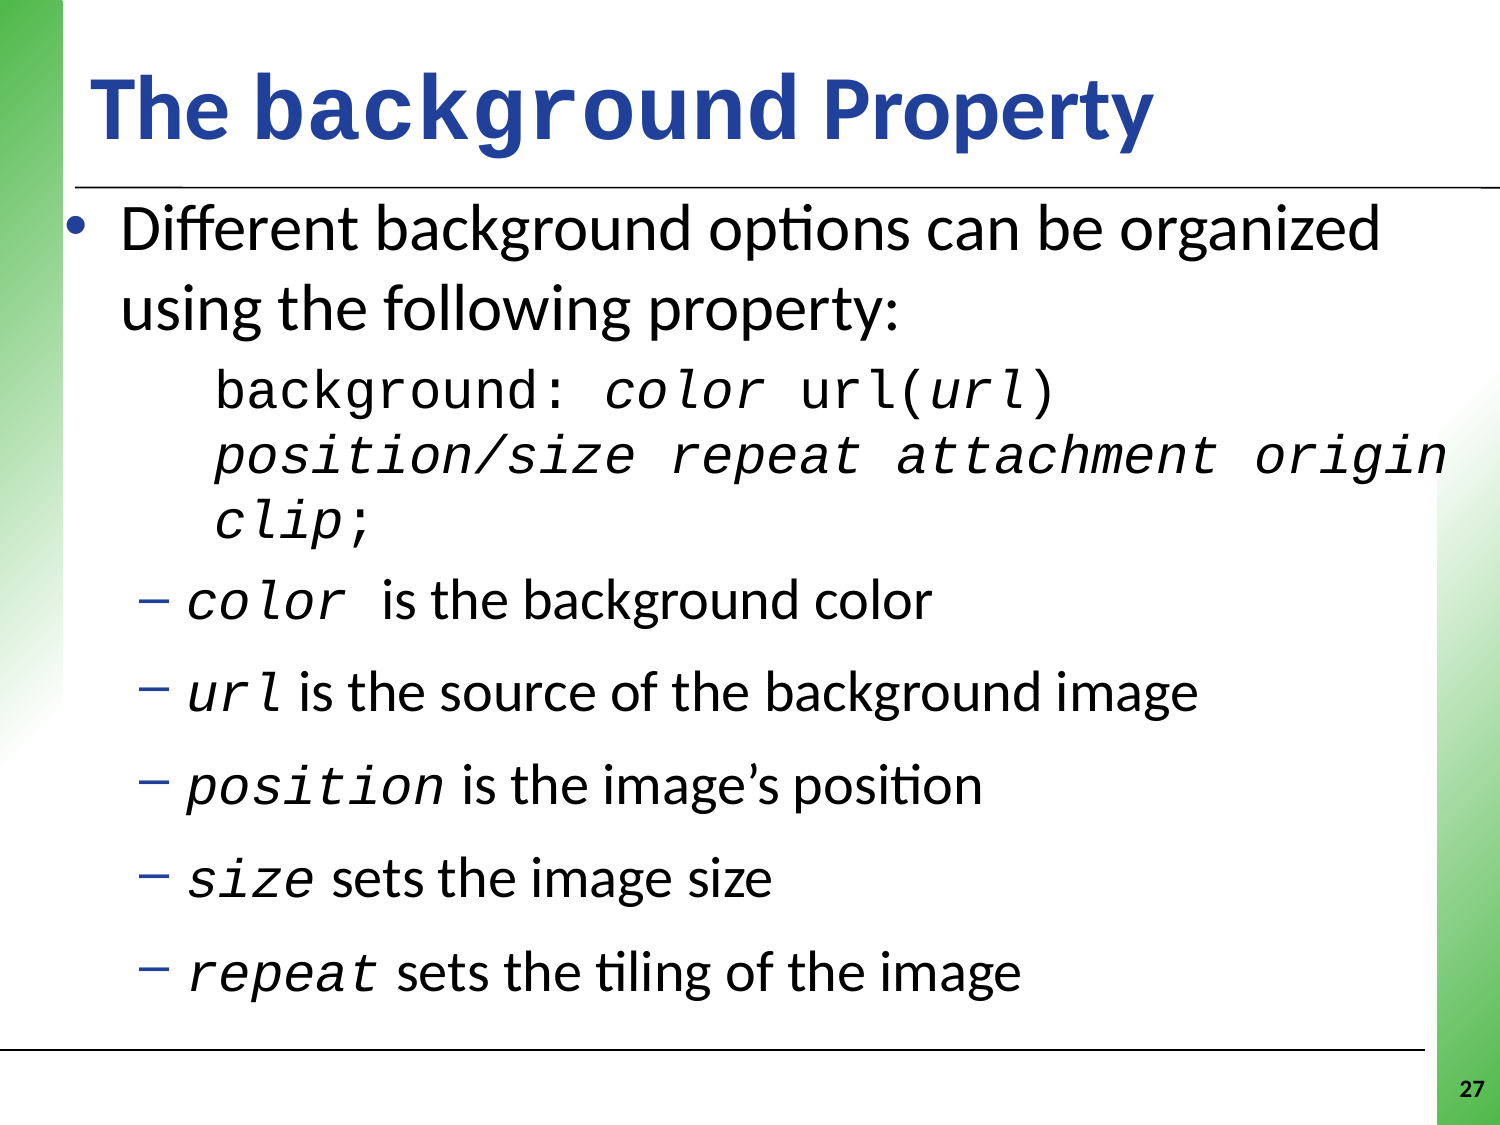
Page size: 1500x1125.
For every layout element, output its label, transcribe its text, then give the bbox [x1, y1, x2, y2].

slide_number 27 [1412, 1050, 1500, 1125]
list Different background options can be organized using the following property: background: color url(url) position/size repeat attachment origin clip; color is the background color url is the source of the background image position is the image’s position size sets the image size repeat sets the tiling of the image [48, 176, 1475, 1065]
title The background Property [74, 24, 1438, 176]
